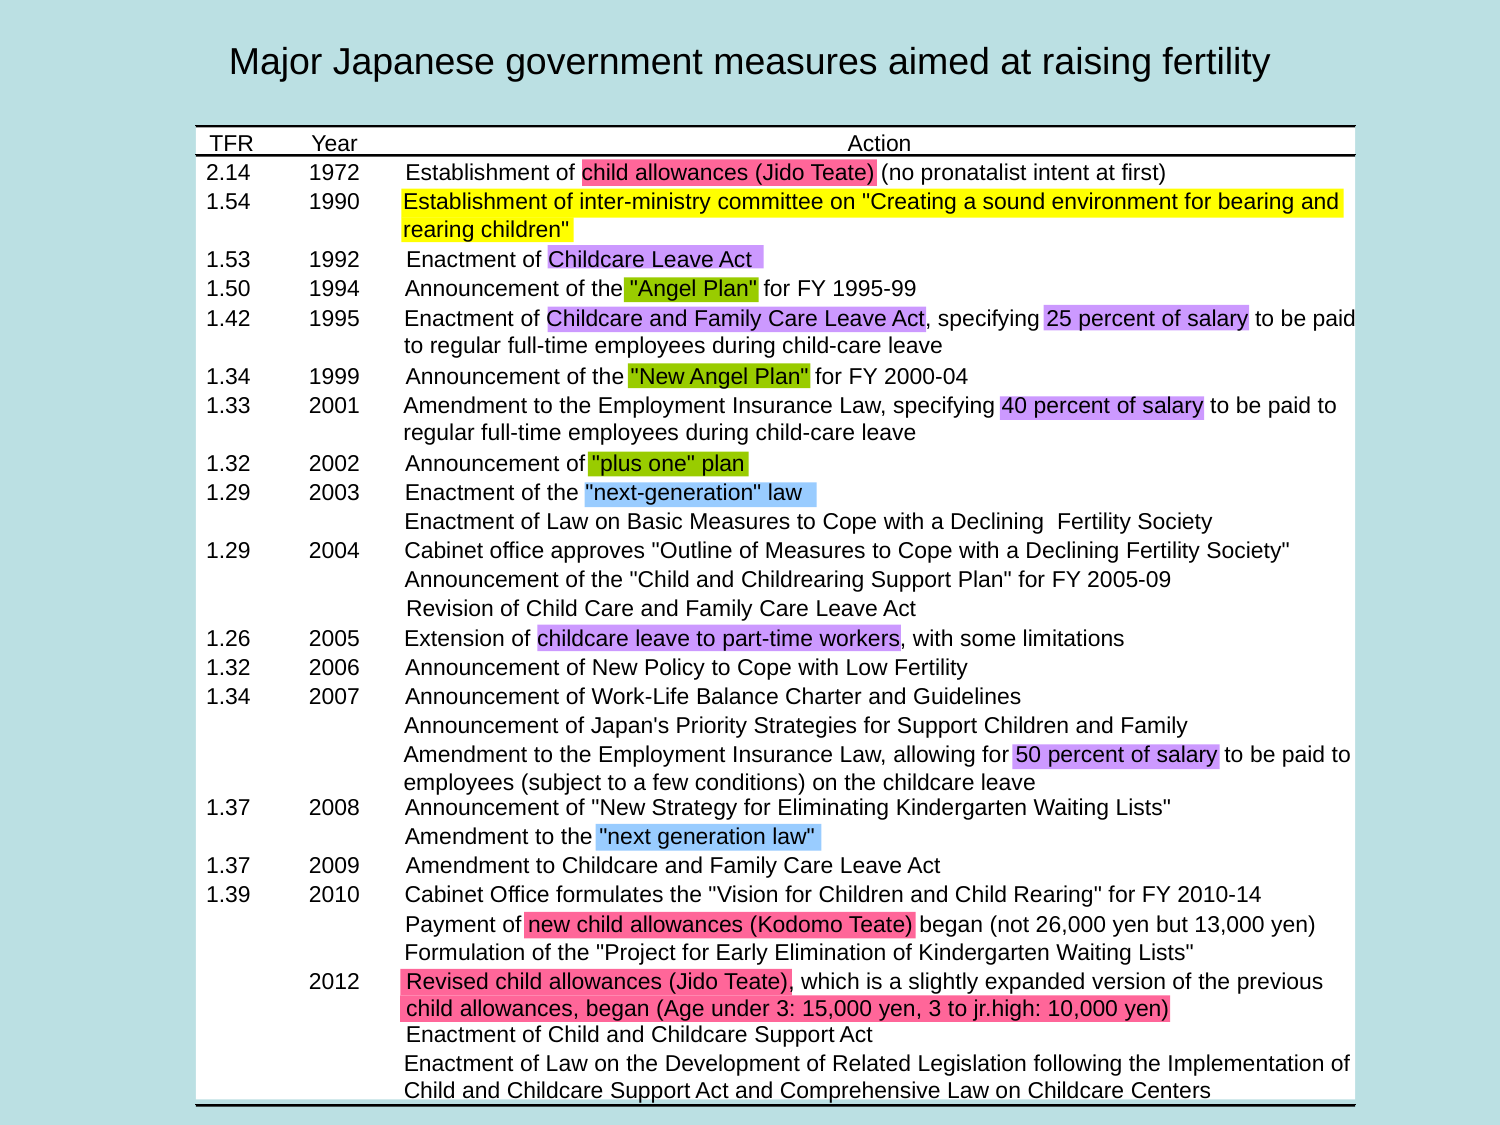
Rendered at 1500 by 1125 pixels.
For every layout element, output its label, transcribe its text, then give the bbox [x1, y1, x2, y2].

text_box 2012 [309, 966, 361, 994]
text_box 1995 [309, 303, 361, 331]
text_box 2003 [309, 477, 361, 506]
text_box Announcement of Japan's Priority Strategies for Support Children and Family [404, 710, 1189, 739]
text_box 1.34 [206, 361, 251, 389]
text_box Announcement of Work-Life Balance Charter and Guidelines [405, 681, 1022, 710]
text_box Amendment to Childcare and Family Care Leave Act [405, 850, 941, 879]
text_box Revision of Child Care and Family Care Leave Act [406, 594, 917, 622]
text_box Enactment of the "next-generation" law [404, 477, 803, 506]
text_box 1.37 [206, 792, 251, 821]
text_box 2009 [309, 850, 361, 879]
text_box Announcement of "New Strategy for Eliminating Kindergarten Waiting Lists" [404, 792, 1172, 821]
text_box 1.53 [206, 244, 251, 273]
text_box Revised child allowances (Jido Teate), which is a slightly expanded version of the previous child allowances, began (Age under 3: 15,000 yen, 3 to jr.high: 10,000 yen) [406, 966, 1325, 1022]
text_box 1.29 [206, 477, 251, 506]
text_box Enactment of Childcare Leave Act [405, 251, 753, 273]
text_box 2001 [309, 390, 361, 418]
text_box Enactment of Child and Childcare Support Act [405, 1030, 874, 1047]
text_box Announcement of "plus one" plan [405, 448, 745, 476]
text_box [399, 968, 1171, 1023]
text_box 1.39 [206, 879, 251, 908]
text_box [194, 125, 1356, 1101]
text_box Announcement of the "Child and Childrearing Support Plan" for FY 2005-09 [404, 564, 1173, 593]
text_box 2005 [309, 623, 361, 651]
text_box Cabinet office approves "Outline of Measures to Cope with a Declining Fertility Society" [404, 535, 1291, 564]
text_box 1.37 [206, 850, 251, 879]
text_box 1.34 [206, 681, 251, 710]
text_box Amendment to the Employment Insurance Law, specifying 40 percent of salary to be paid to regular full-time employees during child-care leave [403, 390, 1338, 446]
text_box 1.42 [206, 303, 251, 331]
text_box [401, 188, 1344, 243]
text_box 1990 [309, 186, 361, 215]
text_box Cabinet Office formulates the "Vision for Children and Child Rearing" for FY 2010-14 [404, 879, 1263, 908]
text_box Announcement of the "New Angel Plan" for FY 2000-04 [405, 361, 969, 389]
text_box 1.50 [206, 273, 251, 302]
text_box Amendment to the Employment Insurance Law, allowing for 50 percent of salary to be paid to employees (subject to a few conditions) on the childcare leave [403, 739, 1352, 795]
text_box 1.54 [206, 186, 251, 215]
text_box 1.32 [206, 448, 251, 476]
text_box TFR [209, 128, 254, 154]
text_box Enactment of Childcare and Family Care Leave Act, specifying 25 percent of salary to be paid to regular full-time employees during child-care leave [404, 303, 1357, 359]
text_box Enactment of Law on the Development of Related Legislation following the Implementation of Child and Childcare Support Act and Comprehensive Law on Childcare Centers [403, 1048, 1352, 1104]
text_box 1999 [309, 361, 361, 389]
text_box Amendment to the "next generation law" [404, 821, 816, 850]
text_box 2002 [309, 448, 361, 476]
text_box 1.33 [206, 390, 251, 418]
text_box 1972 [309, 157, 361, 186]
text_box Extension of childcare leave to part-time workers, with some limitations [404, 623, 1126, 651]
text_box Major Japanese government measures aimed at raising fertility [0, 29, 1500, 90]
text_box Announcement of the "Angel Plan" for FY 1995-99 [404, 273, 917, 302]
text_box Enactment of Law on Basic Measures to Cope with a Declining Fertility Society [404, 506, 1214, 535]
text_box Formulation of the "Project for Early Elimination of Kindergarten Waiting Lists" [404, 937, 1195, 965]
text_box Action [847, 128, 912, 154]
text_box Establishment of child allowances (Jido Teate) (no pronatalist intent at first) [405, 157, 1168, 186]
text_box 1.29 [206, 535, 251, 564]
text_box 1994 [309, 273, 361, 302]
text_box 1992 [309, 244, 361, 273]
text_box Payment of new child allowances (Kodomo Teate) began (not 26,000 yen but 13,000 yen) [405, 909, 1317, 937]
text_box 2.14 [206, 157, 251, 186]
text_box 2008 [309, 792, 361, 821]
text_box 1.32 [206, 652, 251, 680]
text_box 1.26 [206, 623, 251, 651]
text_box Announcement of New Policy to Cope with Low Fertility [405, 652, 969, 680]
text_box 2006 [309, 652, 361, 680]
text_box Year [311, 128, 359, 154]
text_box 2004 [309, 535, 361, 564]
text_box 2010 [309, 879, 361, 908]
text_box 2007 [309, 681, 361, 710]
